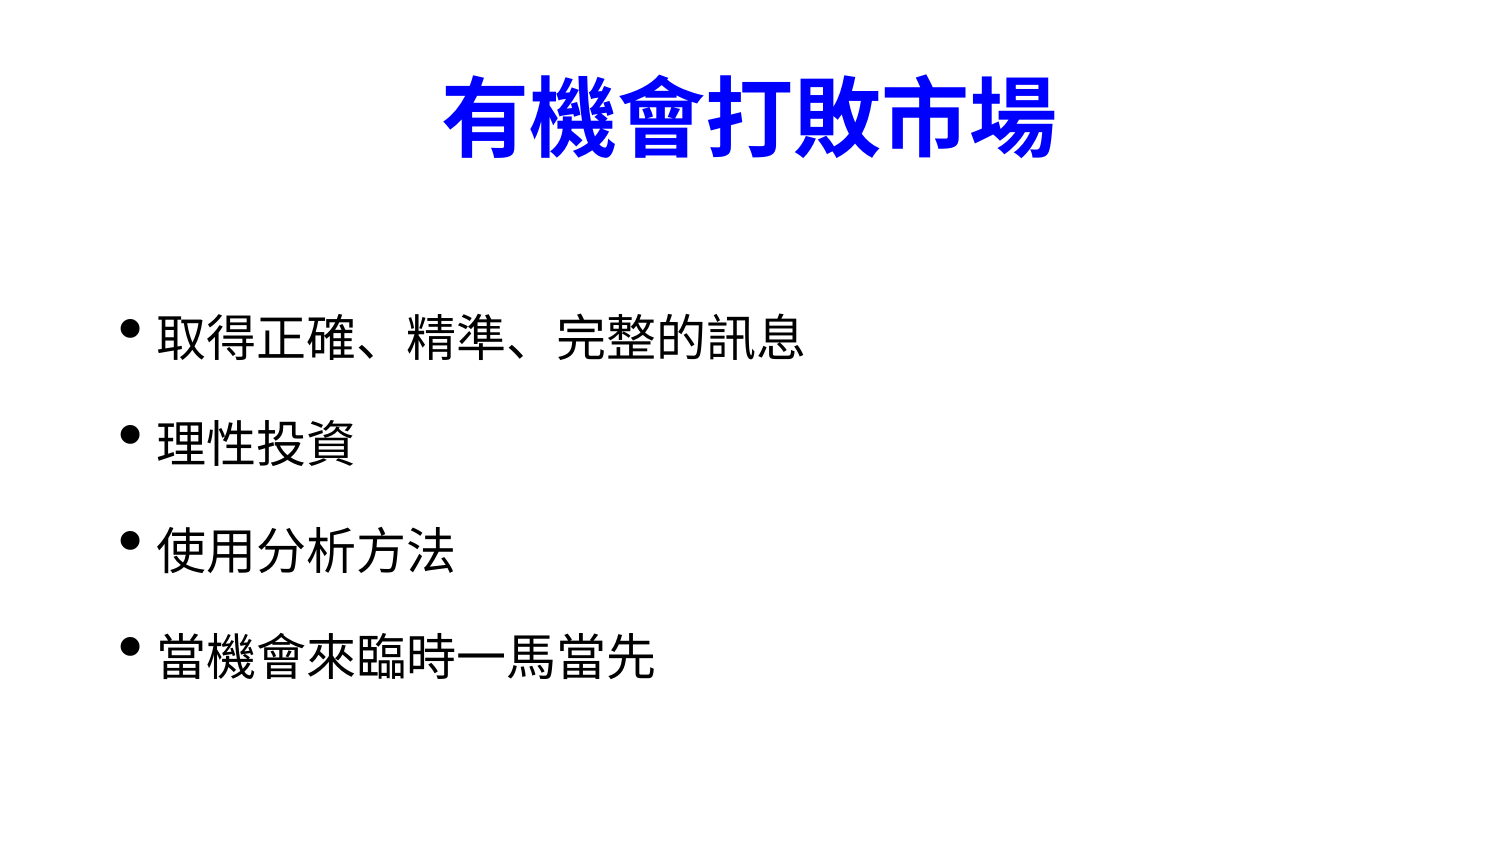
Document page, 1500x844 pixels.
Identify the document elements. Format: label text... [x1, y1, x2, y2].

list 取得正確、精準、完整的訊息 理性投資 使用分析方法 當機會來臨時一馬當先 [109, 223, 1391, 769]
title 有機會打敗市場 [109, 21, 1391, 210]
